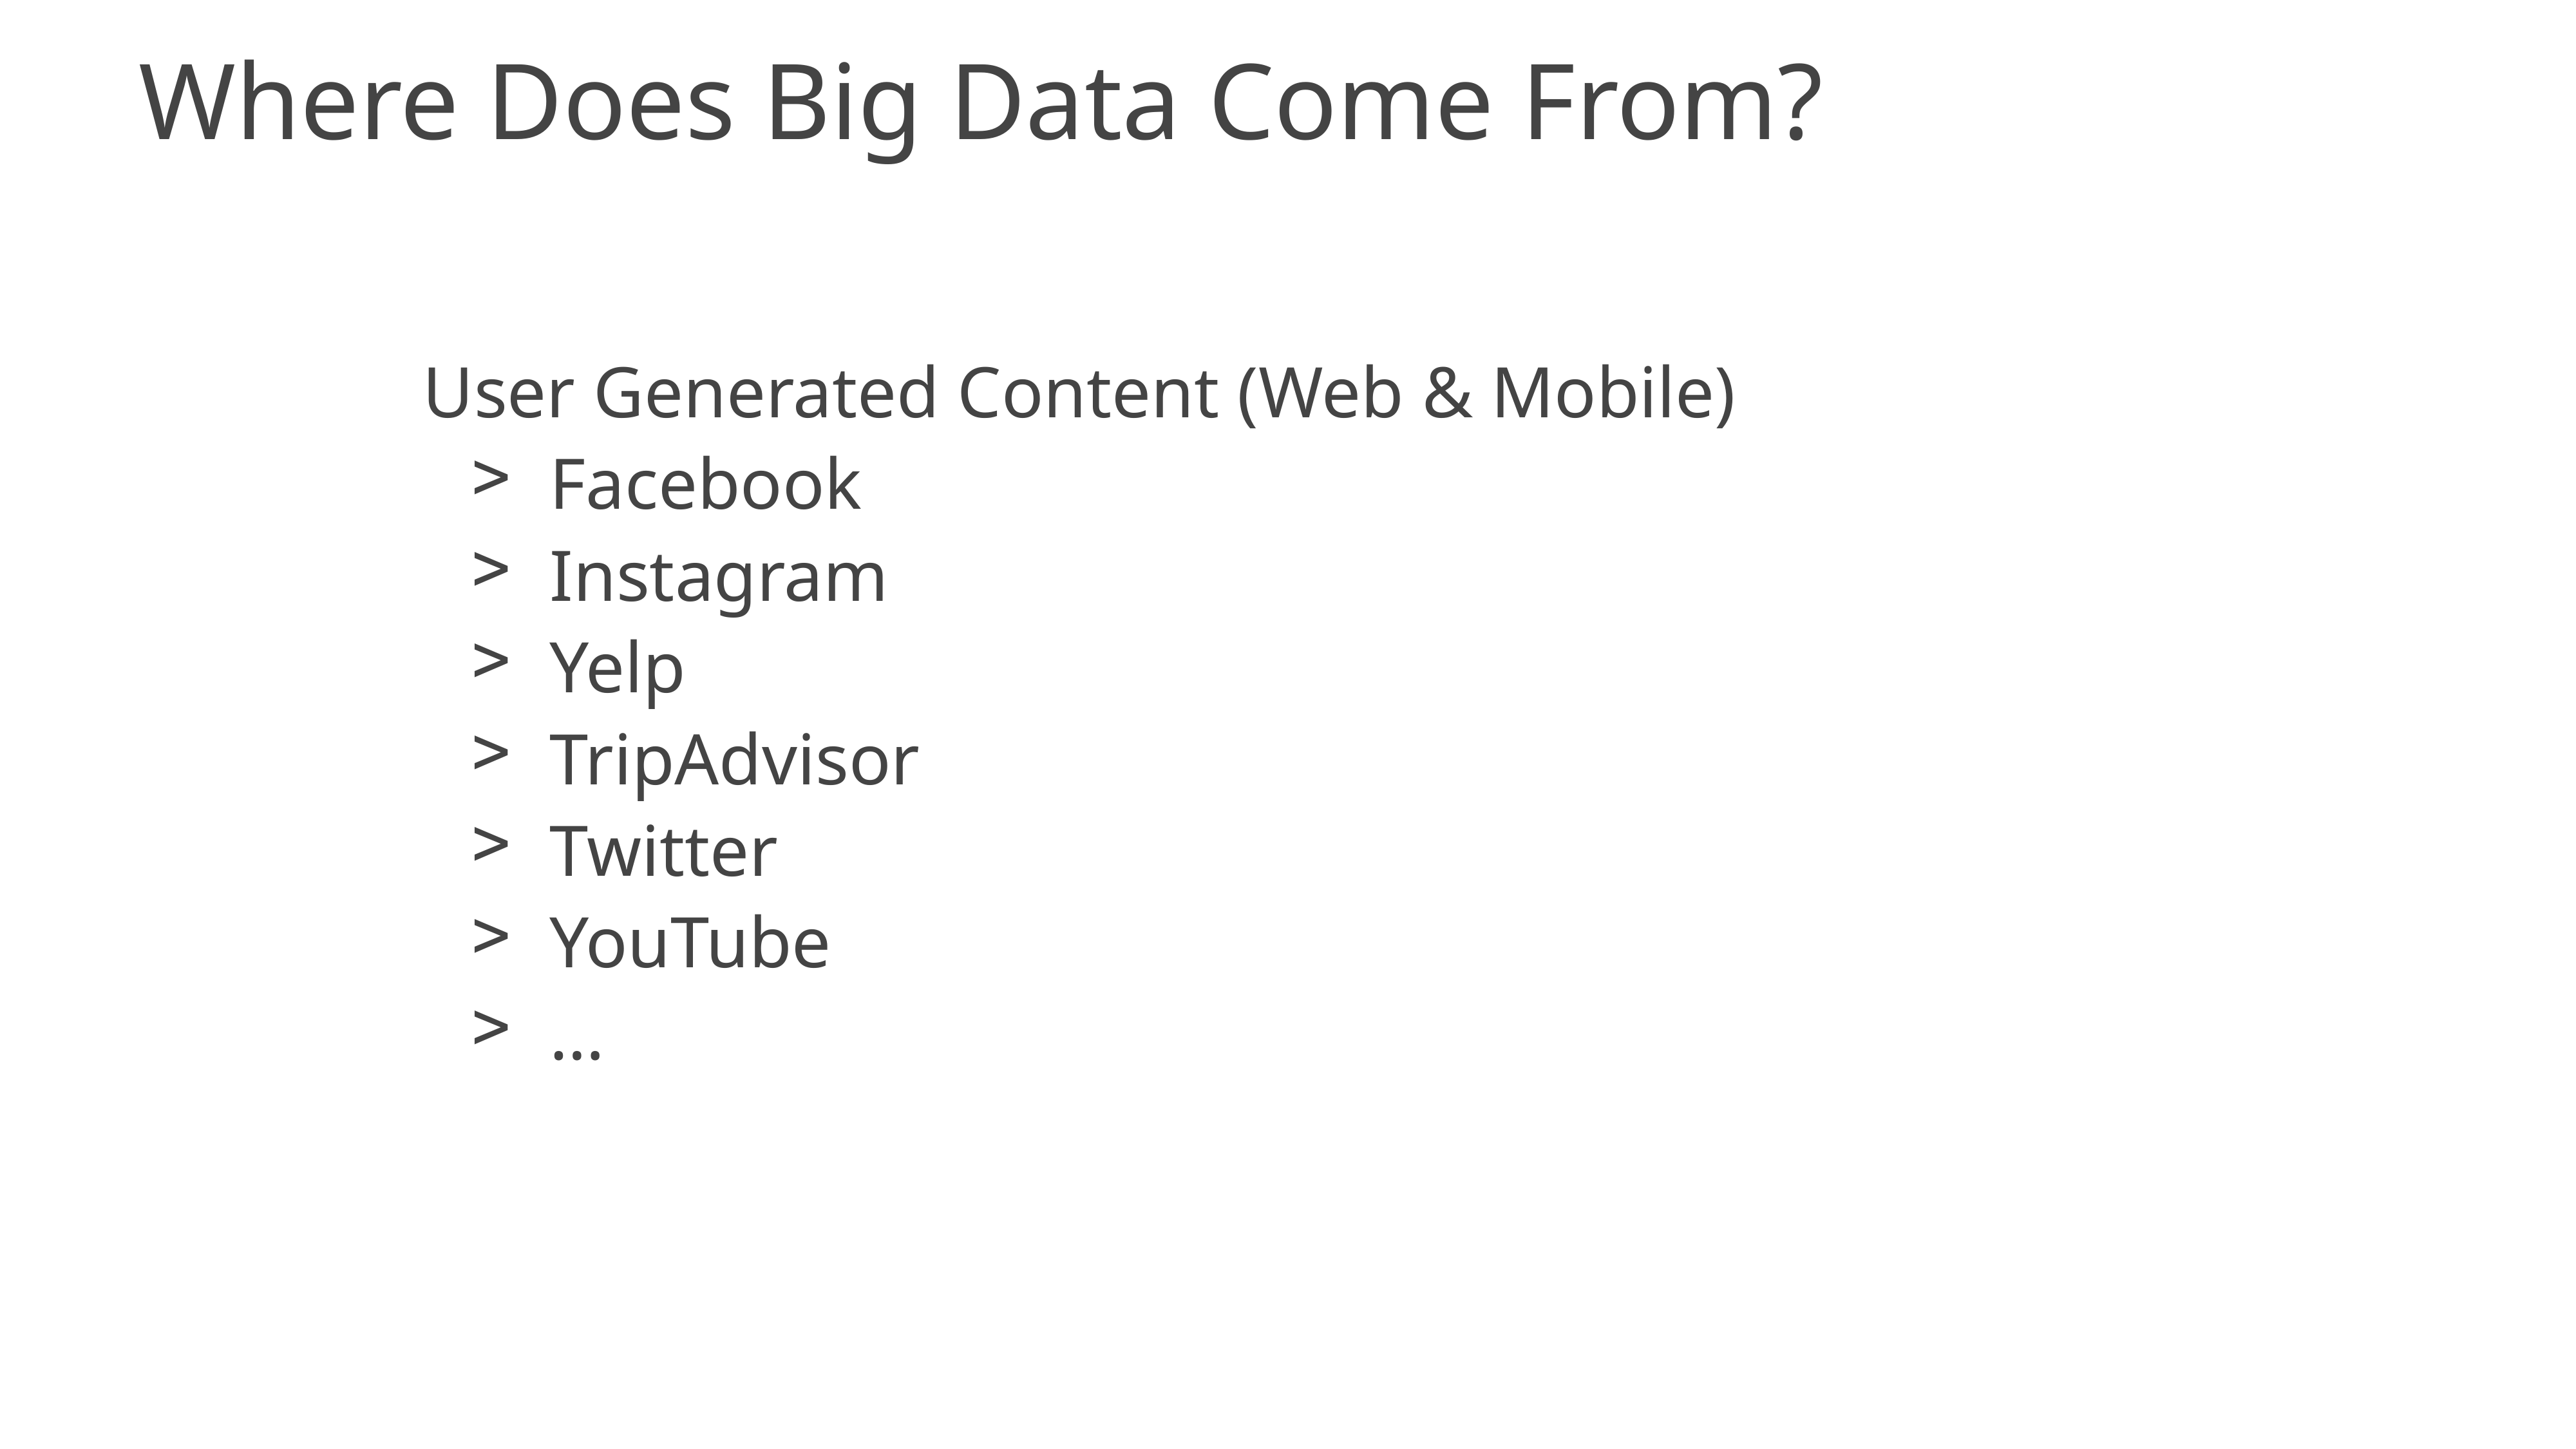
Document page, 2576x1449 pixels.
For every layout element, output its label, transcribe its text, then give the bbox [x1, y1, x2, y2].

title Where Does Big Data Come From? [128, 24, 2448, 172]
list User Generated Content (Web & Mobile) Facebook Instagram Yelp TripAdvisor Twitter YouTube … [413, 337, 2158, 1449]
